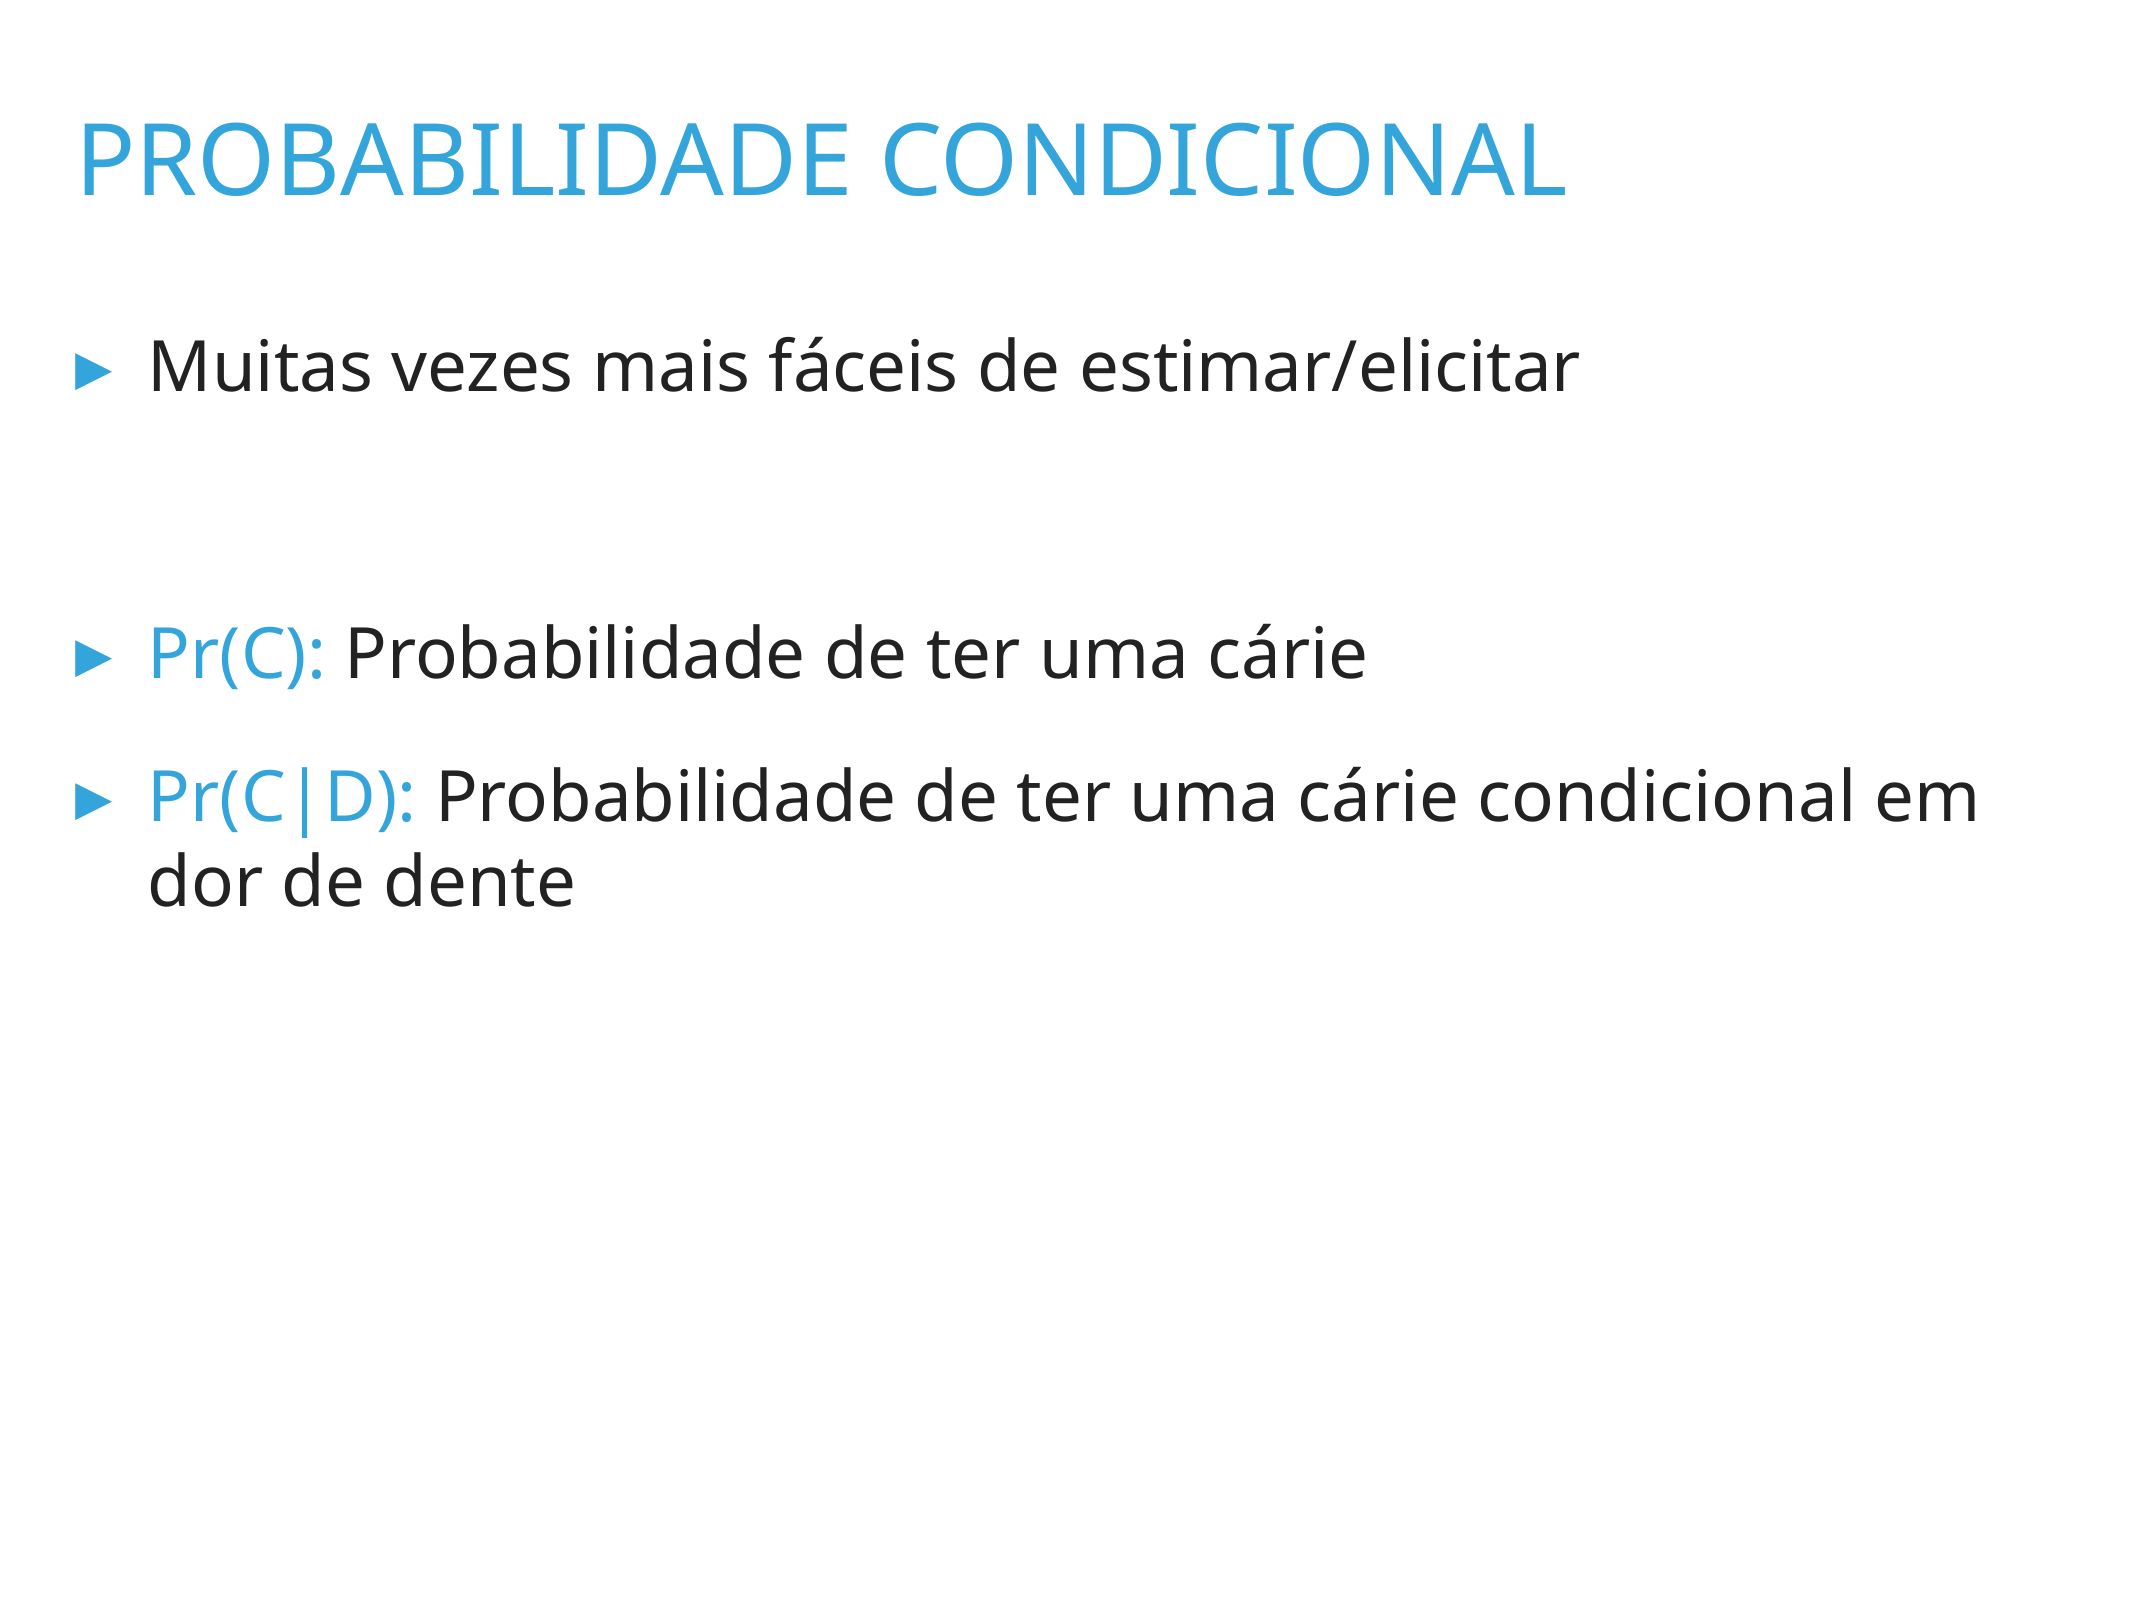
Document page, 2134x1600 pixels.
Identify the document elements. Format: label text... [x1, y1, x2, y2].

text_box probabilidade condicional [66, 110, 2067, 230]
text_box Muitas vezes mais fáceis de estimar/elicitar Pr(C): Probabilidade de ter uma cárie Pr(C|D): Probabilidade de ter uma cárie condicional em dor de dente [66, 312, 2067, 1315]
